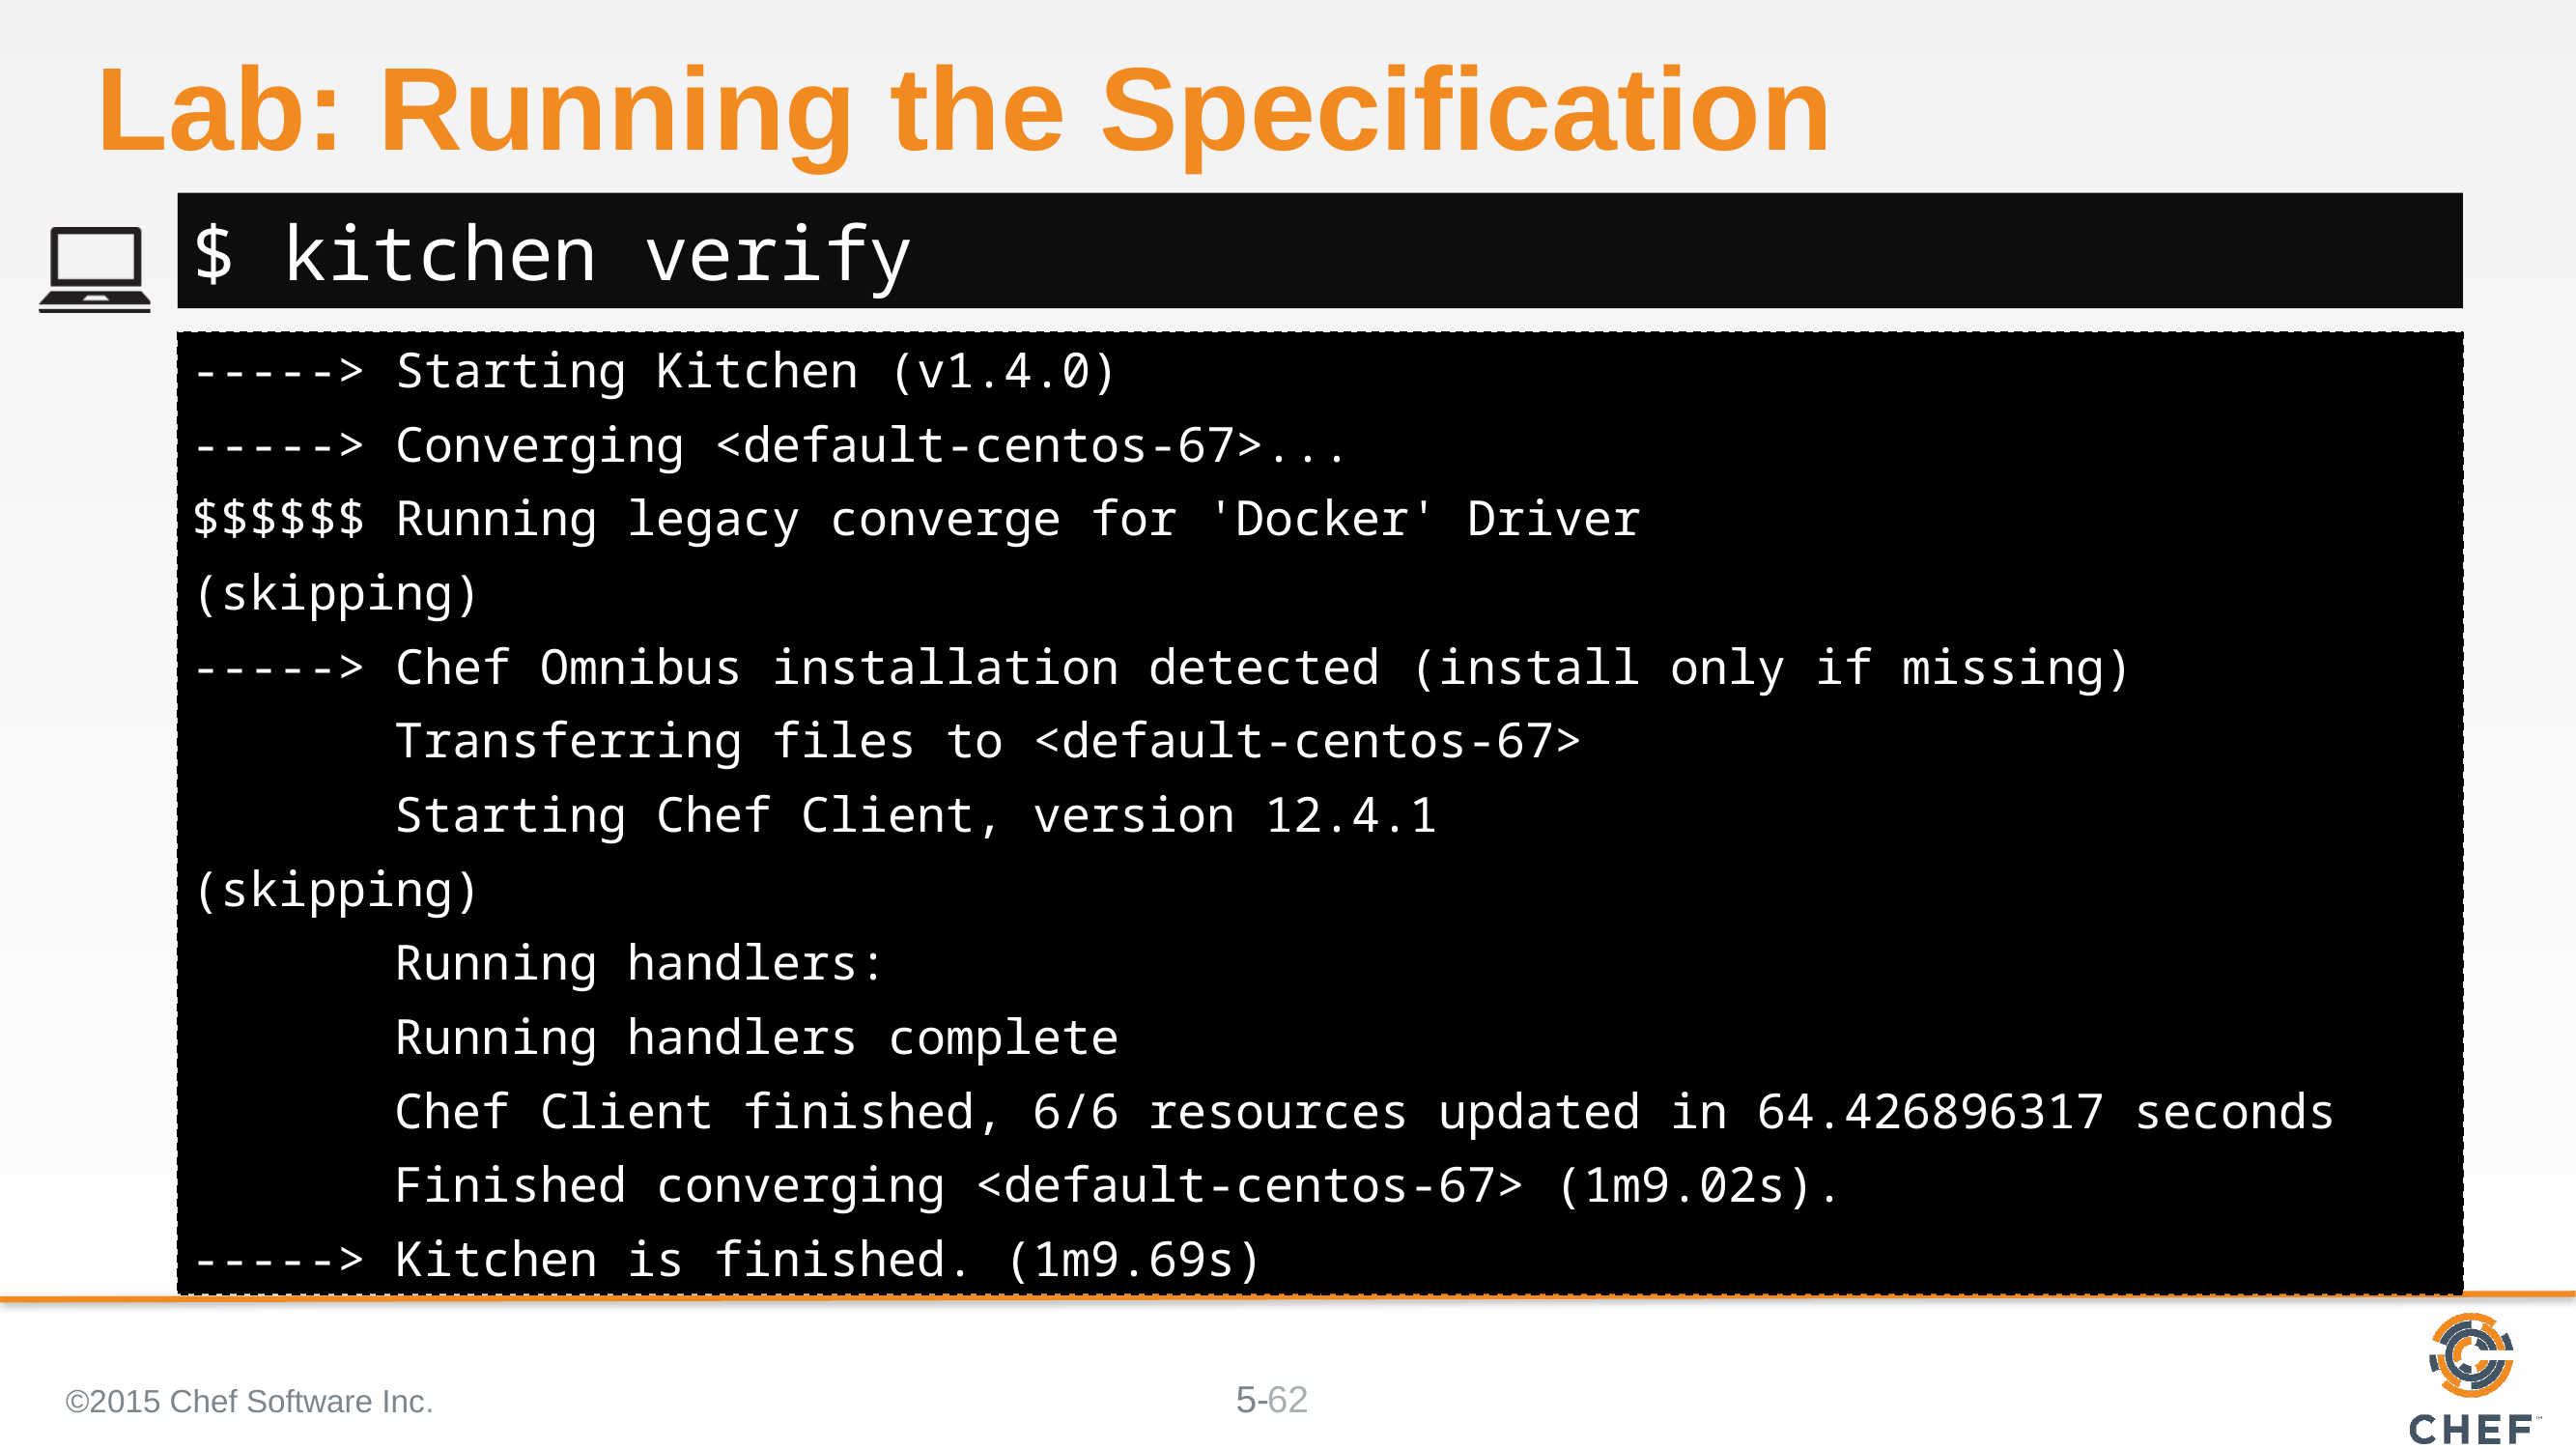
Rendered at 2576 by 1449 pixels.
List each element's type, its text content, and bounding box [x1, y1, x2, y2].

title Lab: Running the Specification [96, 48, 2463, 180]
picture [2399, 1297, 2550, 1449]
list $ kitchen verify [177, 192, 2463, 309]
footer ©2015 Chef Software Inc. [51, 1359, 952, 1440]
list -----> Starting Kitchen (v1.4.0) -----> Converging <default-centos-67>... $$$$$$ Running legacy converge for 'Docker' Driver (skipping) -----> Chef Omnibus installation detected (install only if missing) Transferring files to <default-centos-67> Starting Chef Client, version 12.4.1 (skipping) Running handlers: Running handlers complete Chef Client finished, 6/6 resources updated in 64.426896317 seconds Finished converging <default-centos-67> (1m9.02s). -----> Kitchen is finished. (1m9.69s) [177, 331, 2464, 1295]
slide_number 62 [998, 1359, 1578, 1437]
